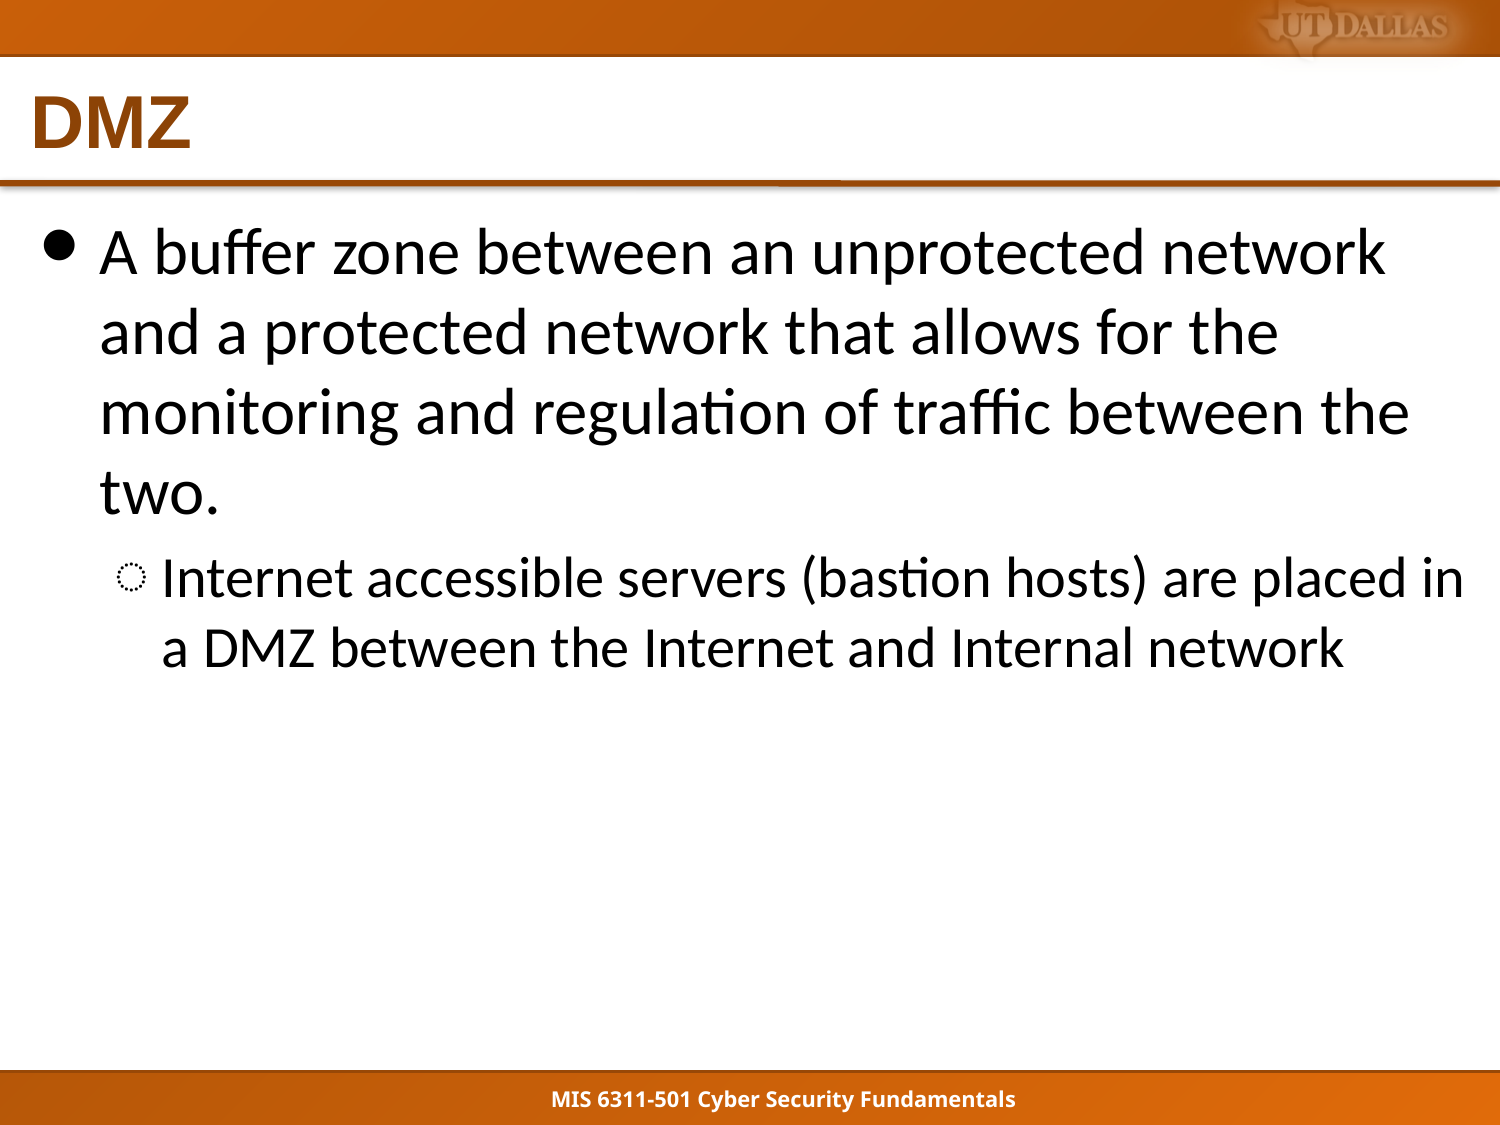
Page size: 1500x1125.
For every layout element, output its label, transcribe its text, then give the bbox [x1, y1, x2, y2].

list A buffer zone between an unprotected network and a protected network that allows for the monitoring and regulation of traffic between the two. Internet accessible servers (bastion hosts) are placed in a DMZ between the Internet and Internal network [24, 199, 1500, 1077]
picture [1218, 0, 1500, 62]
title DMZ [0, 62, 1500, 176]
